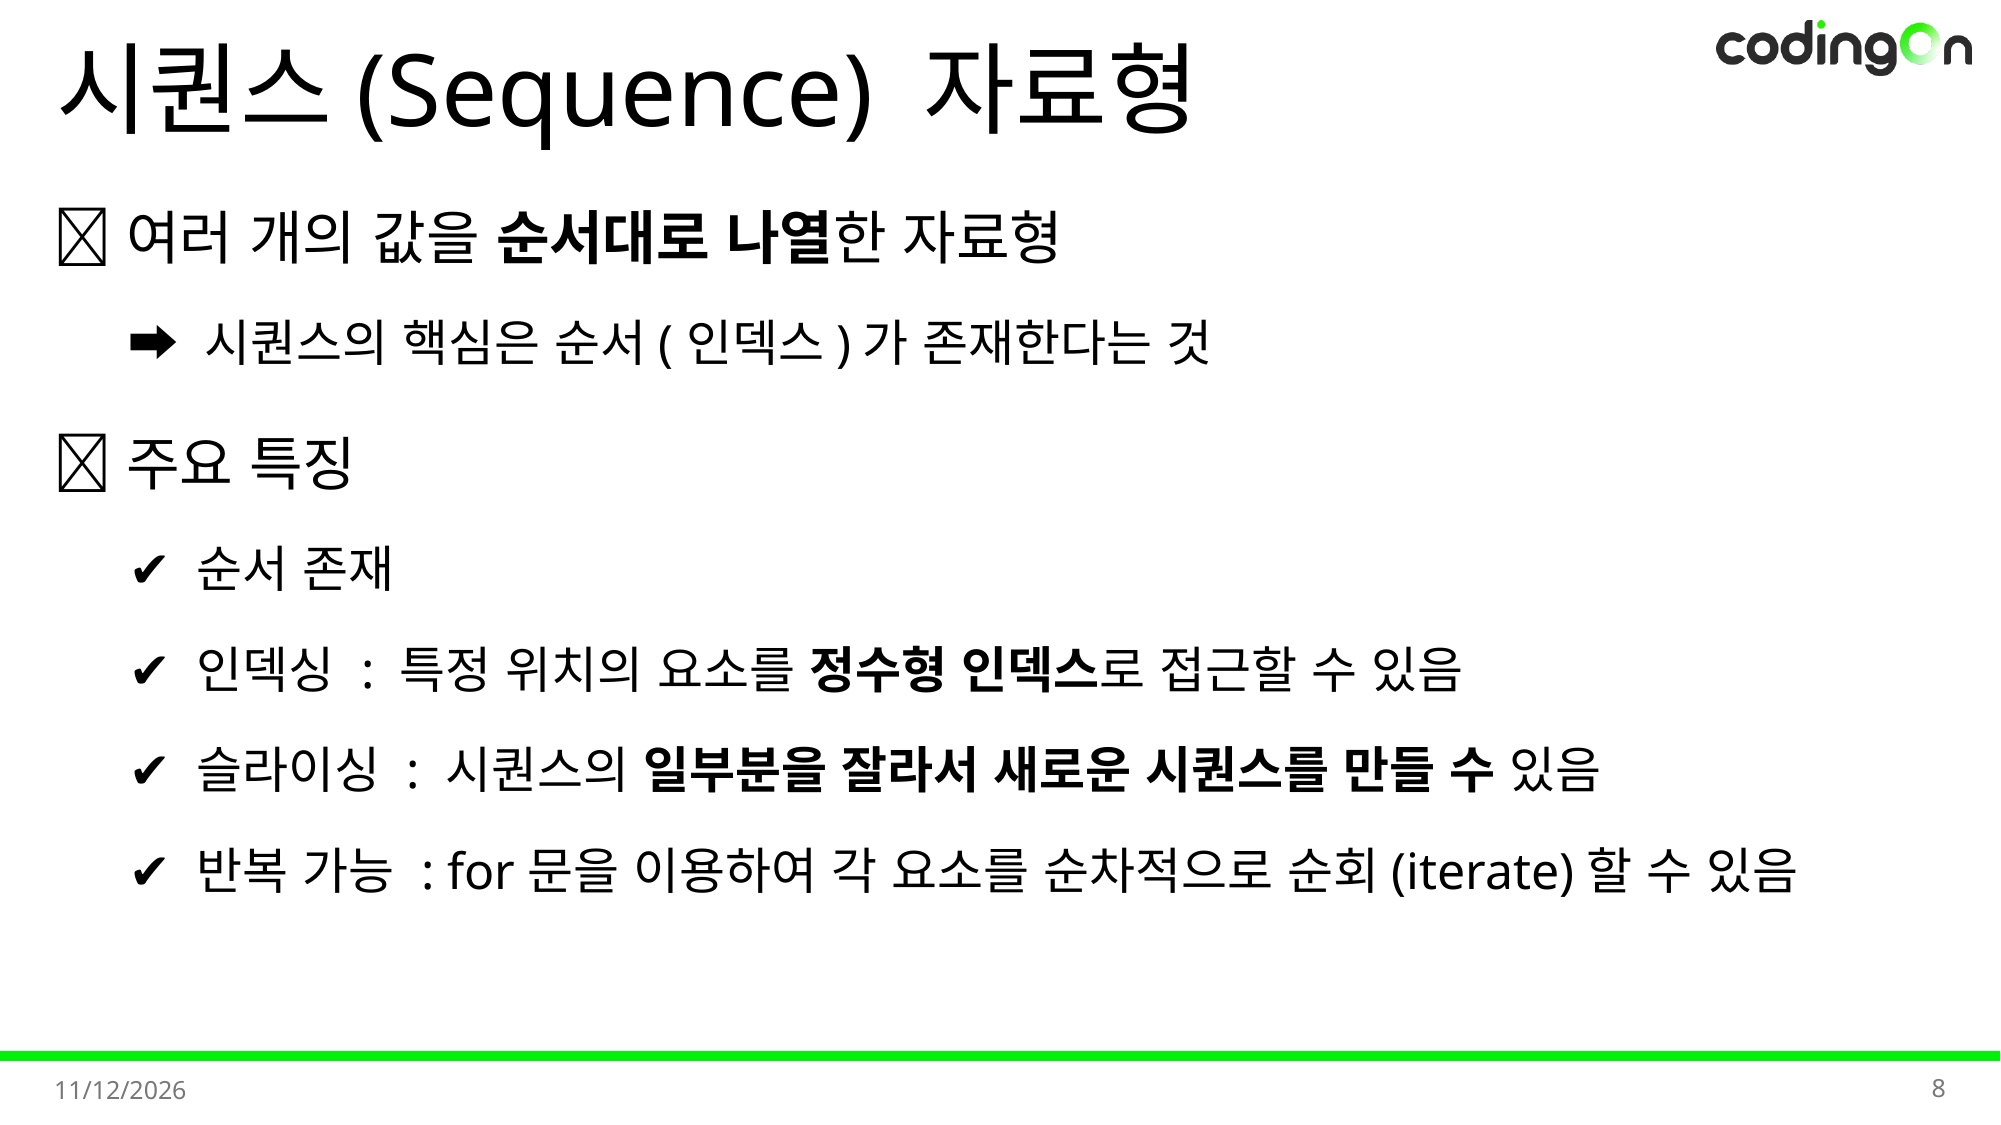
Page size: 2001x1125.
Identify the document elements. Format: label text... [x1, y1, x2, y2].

picture [1767, 20, 1972, 76]
title 시퀀스(Sequence) 자료형 [41, 0, 1767, 158]
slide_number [39, 1061, 490, 1122]
text_box 💡여러 개의 값을 순서대로 나열한 자료형 ➡️ 시퀀스의 핵심은 순서(인덱스)가 존재한다는 것 📌주요 특징 ✔️ 순서 존재 ✔️ 인덱싱 : 특정 위치의 요소를 정수형 인덱스로 접근할 수 있음 ✔️ 슬라이싱 : 시퀀스의 일부분을 잘라서 새로운 시퀀스를 만들 수 있음 ✔️ 반복 가능 : for문을 이용하여 각 요소를 순차적으로 순회(iterate)할 수 있음 [39, 158, 1959, 940]
slide_number 8 [1510, 1059, 1961, 1120]
